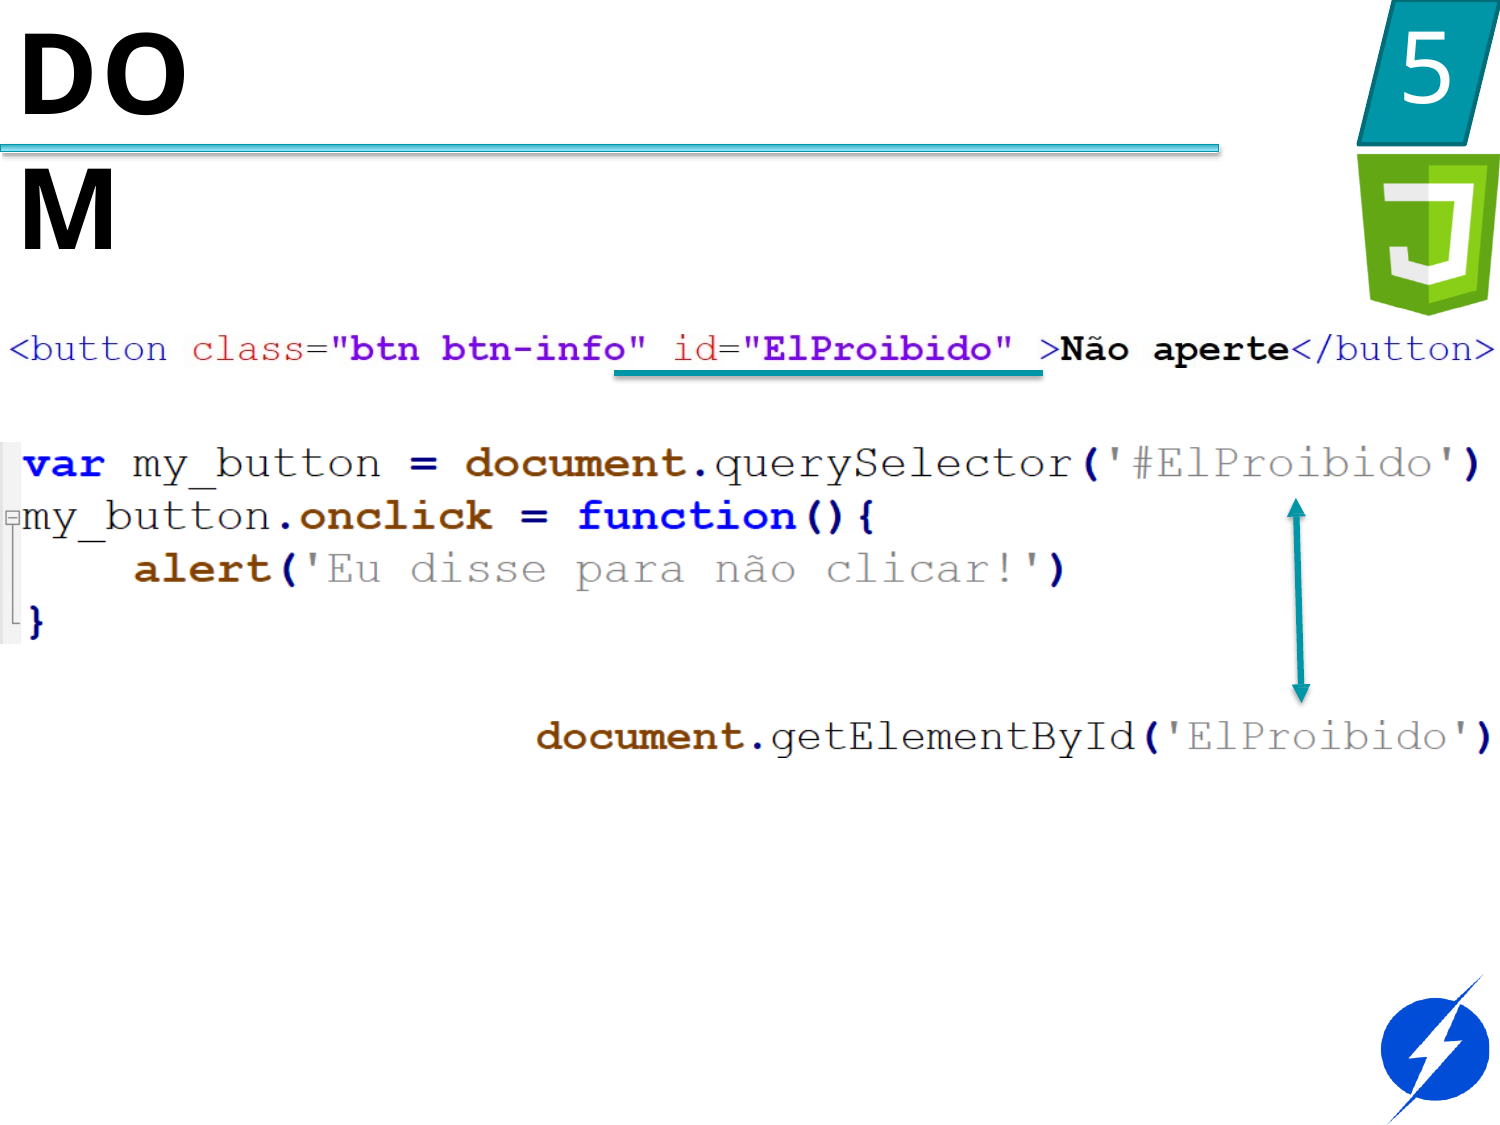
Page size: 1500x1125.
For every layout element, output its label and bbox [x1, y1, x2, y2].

text_box [9, 0, 1500, 371]
text_box [1380, 973, 1490, 1125]
text_box [0, 441, 1491, 758]
text_box [0, 141, 4, 162]
text_box [606, 143, 1500, 388]
